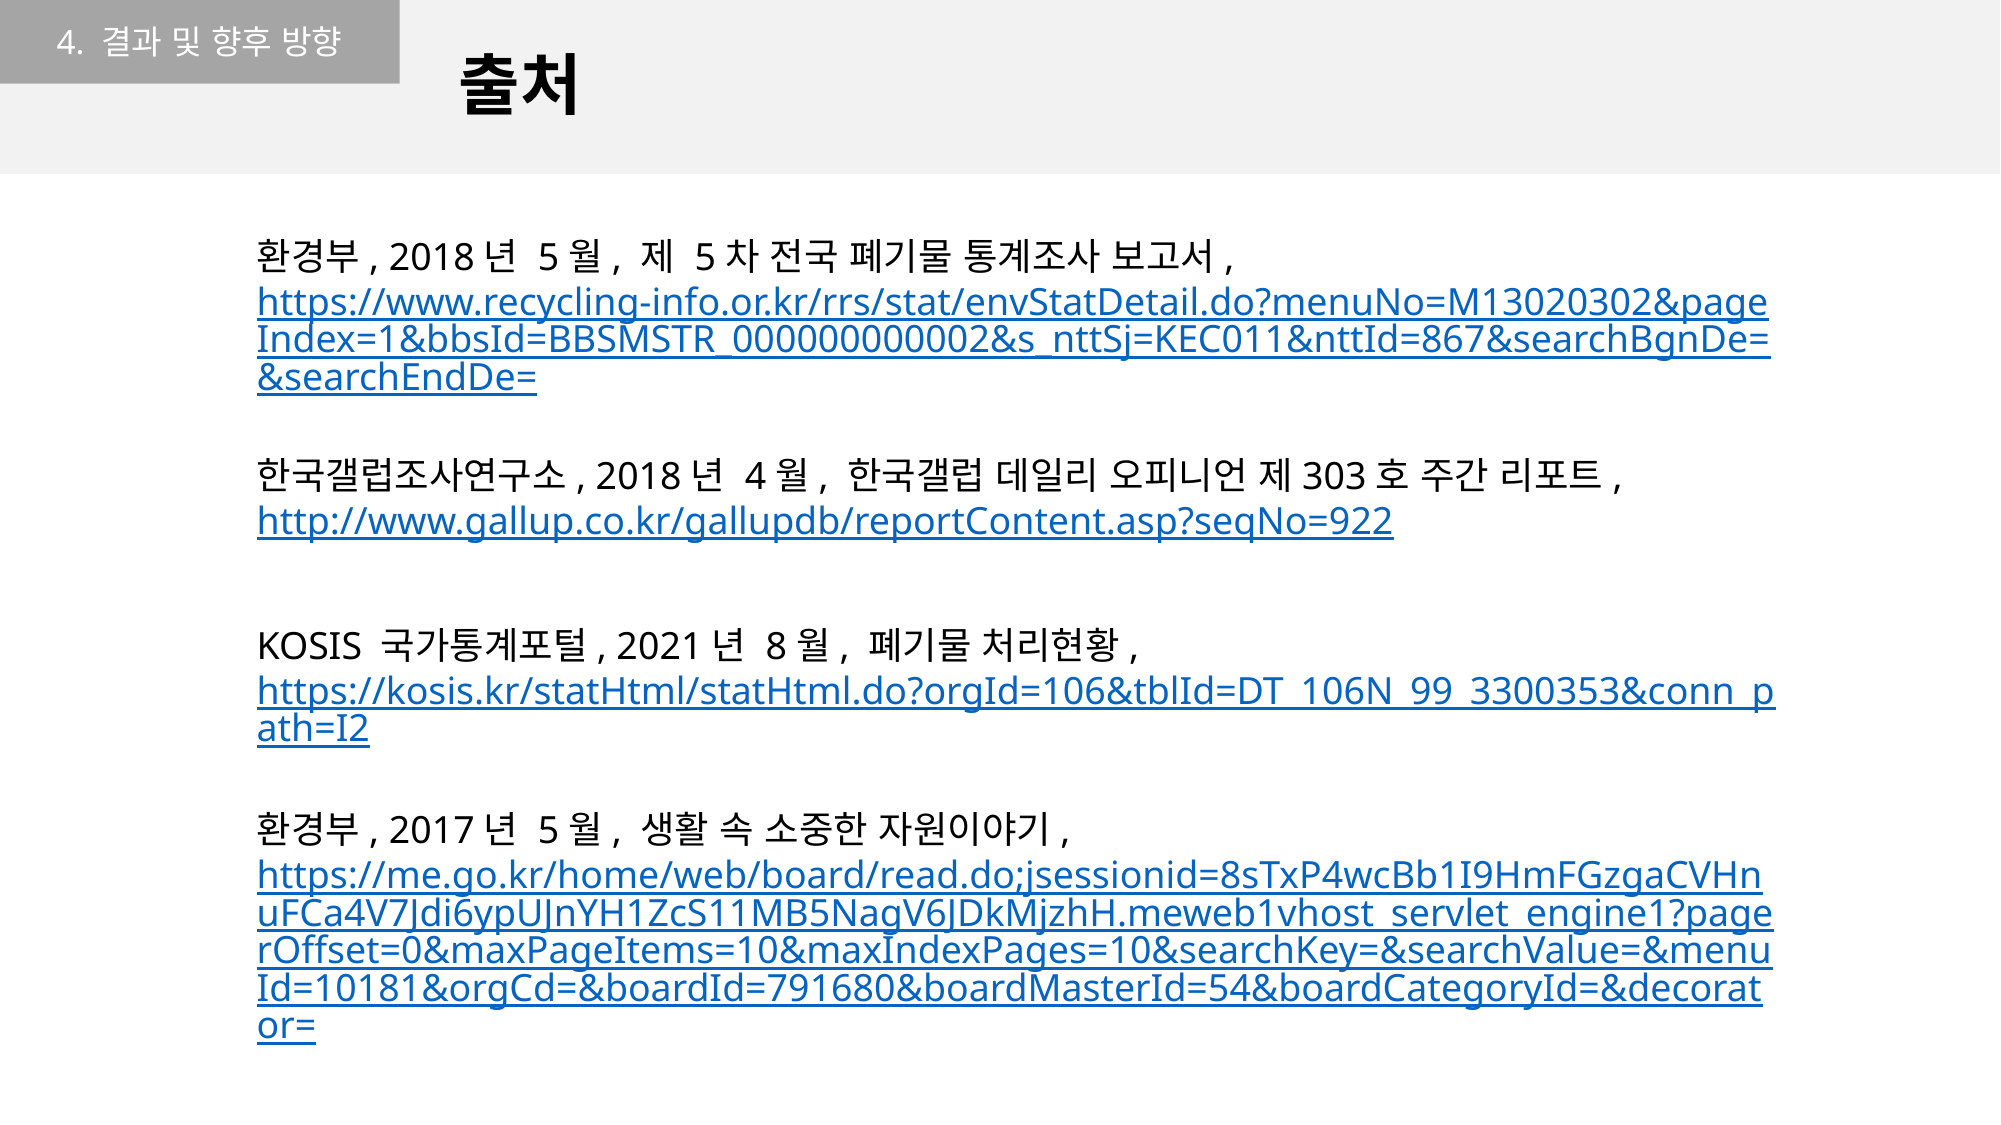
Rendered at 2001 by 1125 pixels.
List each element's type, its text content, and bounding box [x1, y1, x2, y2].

text_box KOSIS 국가통계포털, 2021년 8월, 폐기물 처리현황, https://kosis.kr/statHtml/statHtml.do?orgId=106&tblId=DT_106N_99_3300353&conn_path=I2 [241, 614, 1793, 726]
text_box 환경부, 2017년 5월, 생활 속 소중한 자원이야기, https://me.go.kr/home/web/board/read.do;jsessionid=8sTxP4wcBb1I9HmFGzgaCVHnuFCa4V7Jdi6ypUJnYH1ZcS11MB5NagV6JDkMjzhH.meweb1vhost_servlet_engine1?pagerOffset=0&maxPageItems=10&maxIndexPages=10&searchKey=&searchValue=&menuId=10181&orgCd=&boardId=791680&boardMasterId=54&boardCategoryId=&decorator= [241, 798, 1793, 910]
text_box 환경부, 2018년 5월, 제 5차 전국 폐기물 통계조사 보고서, https://www.recycling-info.or.kr/rrs/stat/envStatDetail.do?menuNo=M13020302&pageIndex=1&bbsId=BBSMSTR_000000000002&s_nttSj=KEC011&nttId=867&searchBgnDe=&searchEndDe= [241, 225, 1793, 337]
text_box 한국갤럽조사연구소, 2018년 4월, 한국갤럽 데일리 오피니언 제303호 주간 리포트, http://www.gallup.co.kr/gallupdb/reportContent.asp?seqNo=922 [241, 444, 1793, 556]
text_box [0, 0, 400, 99]
text_box 출처 [443, 35, 597, 131]
text_box [0, 0, 2000, 174]
